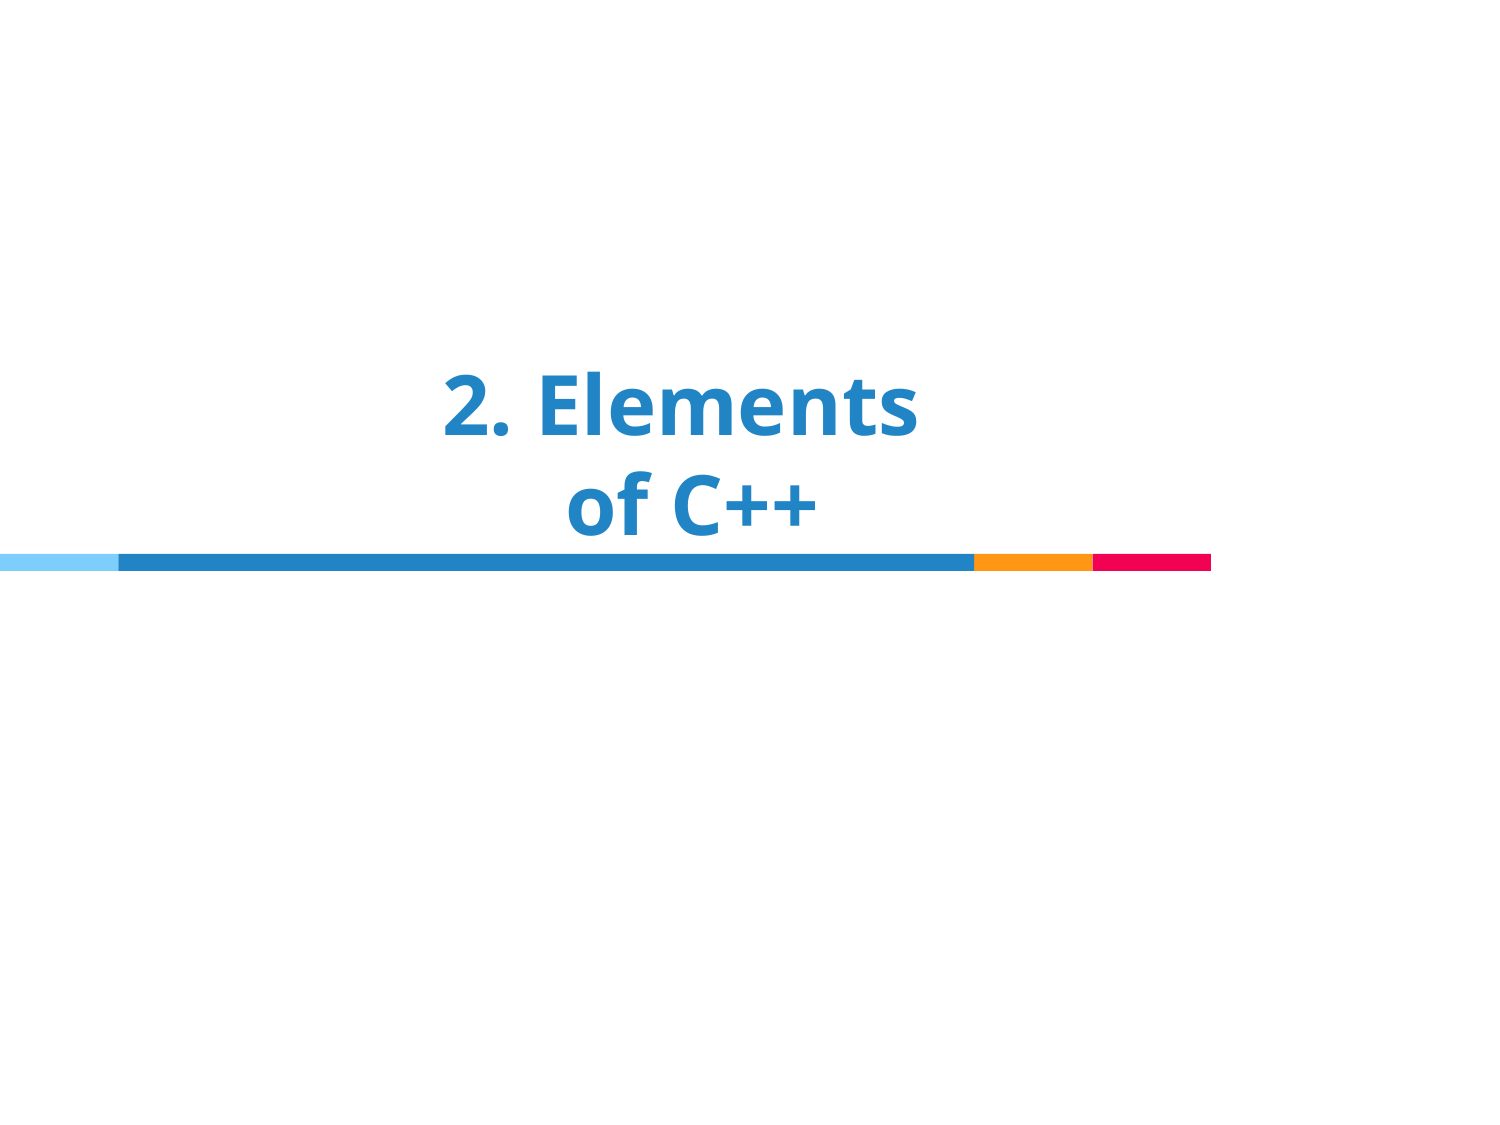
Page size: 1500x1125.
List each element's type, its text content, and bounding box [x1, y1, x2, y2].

title 2. Elements of C++ [0, 337, 1438, 592]
